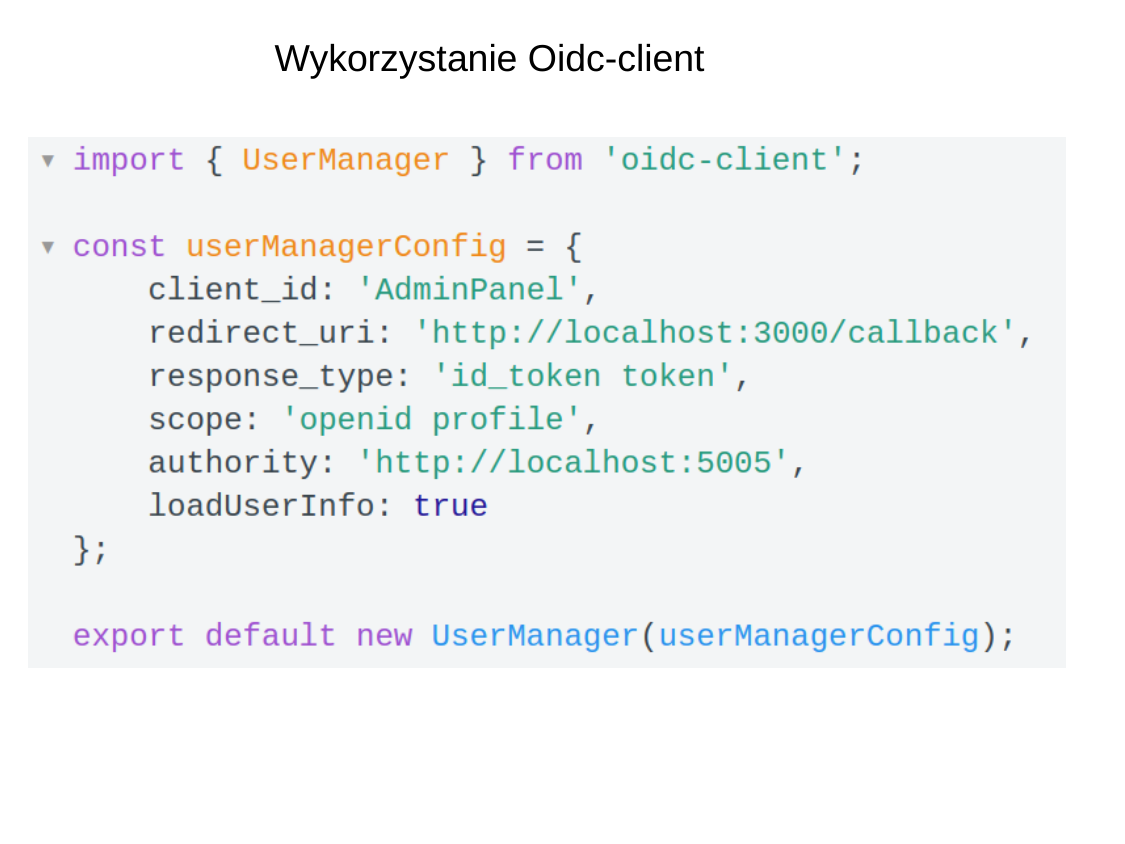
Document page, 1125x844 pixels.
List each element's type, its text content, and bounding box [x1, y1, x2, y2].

picture [28, 136, 1066, 669]
text_box Wykorzystanie Oidc-client [259, 26, 1125, 87]
